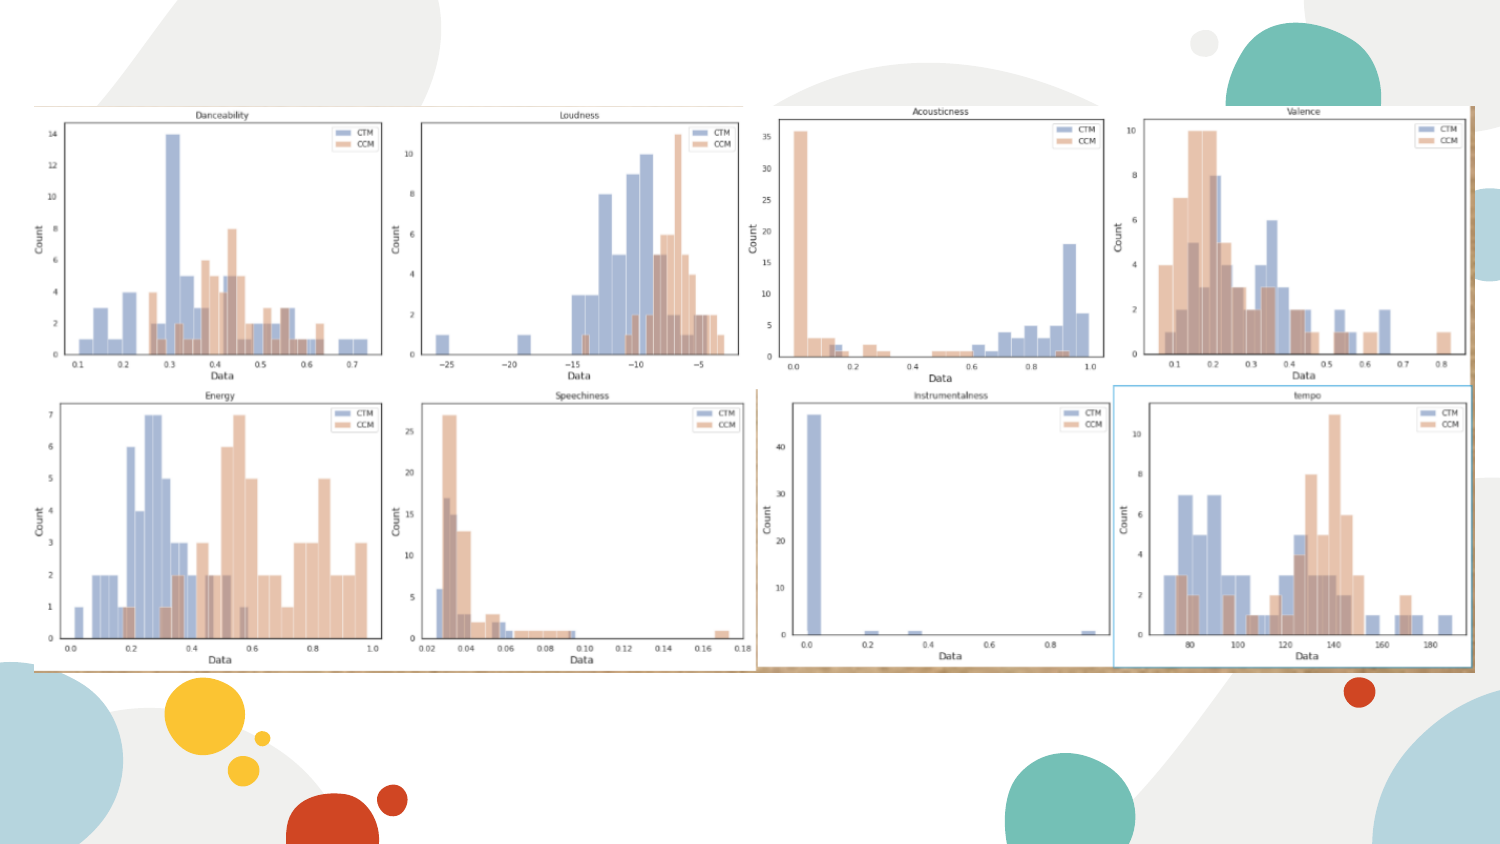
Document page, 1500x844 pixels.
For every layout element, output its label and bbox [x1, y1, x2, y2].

picture [33, 106, 1476, 673]
